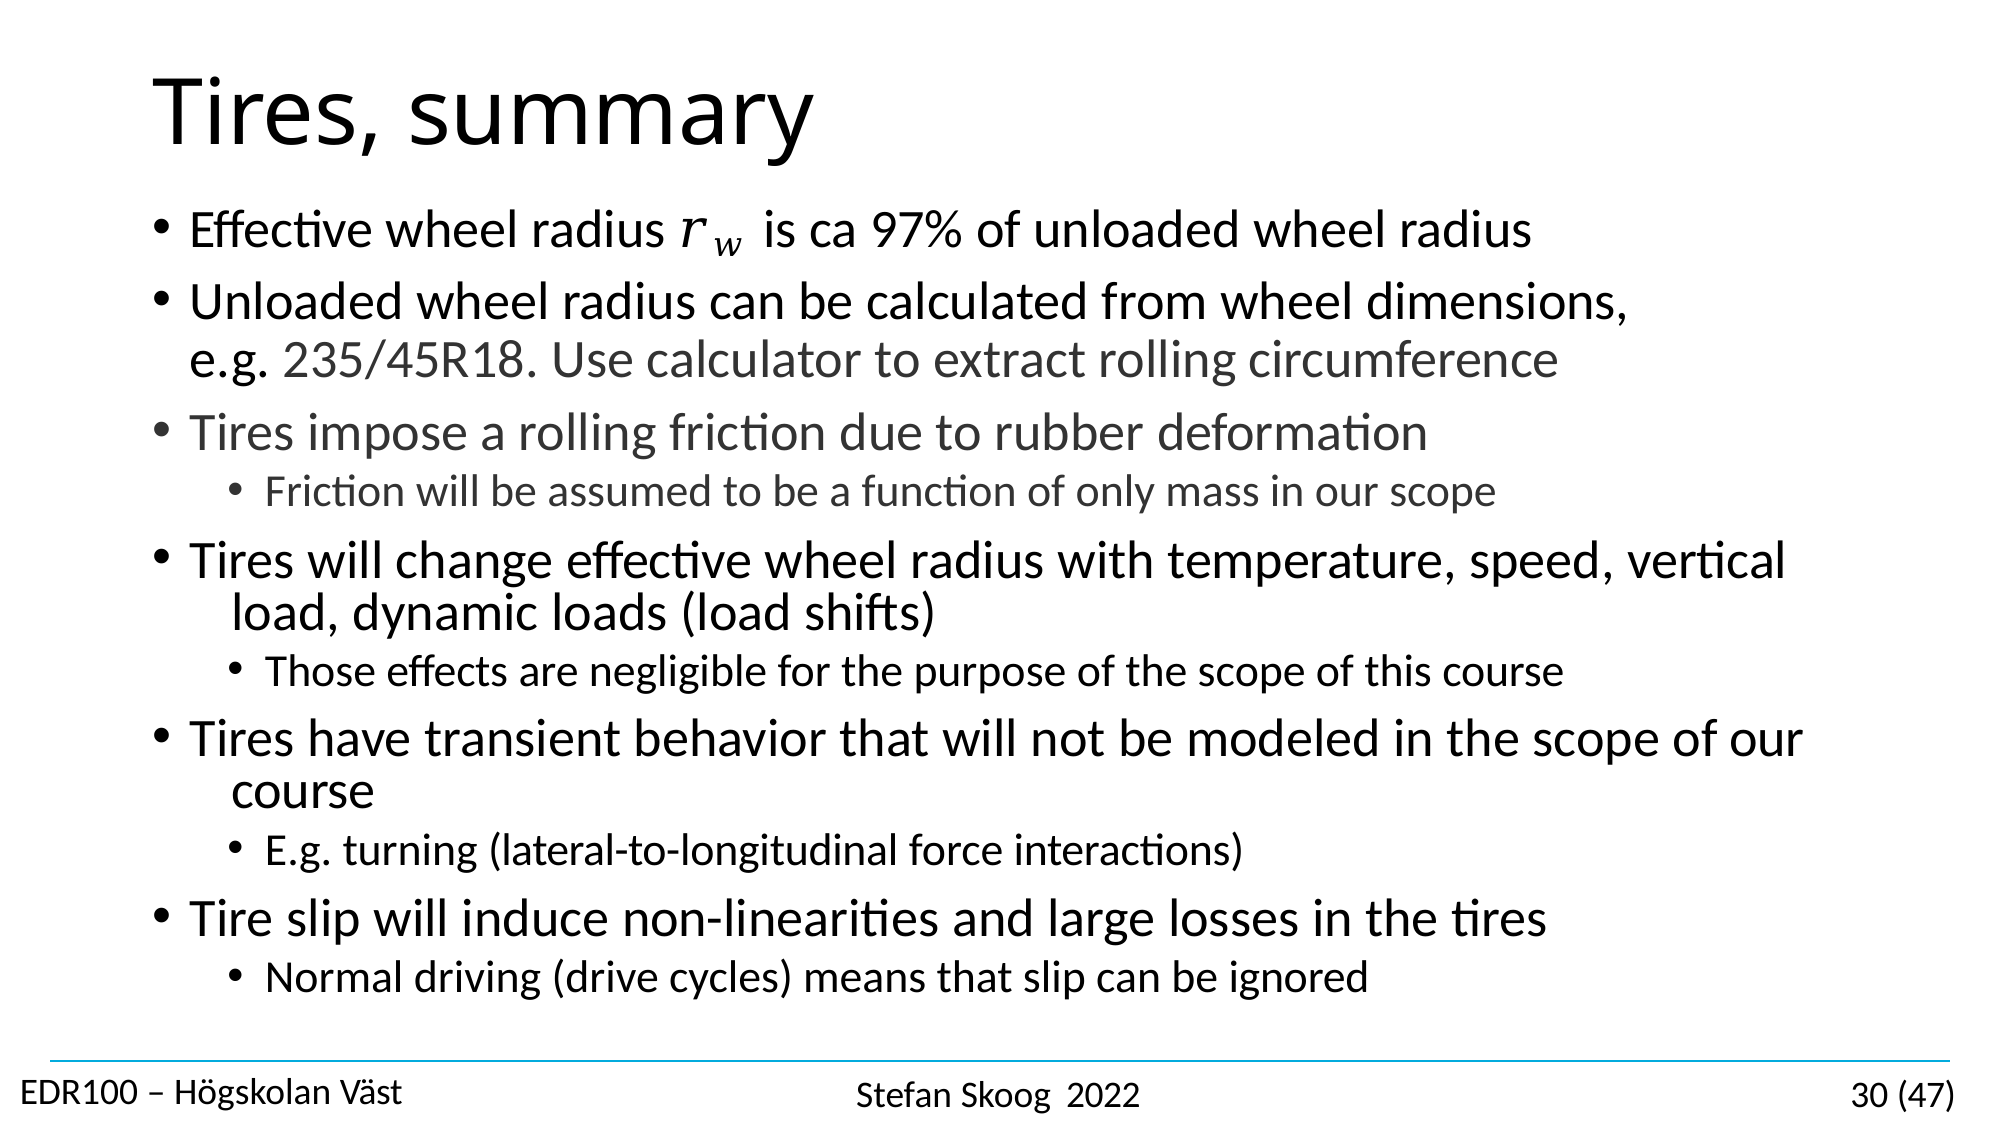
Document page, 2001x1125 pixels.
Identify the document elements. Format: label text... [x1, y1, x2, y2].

title Tires, summary [85, 51, 1915, 242]
text_box Effective wheel radius 𝑟𝑤 is ca 97% of unloaded wheel radius Unloaded wheel radius can be calculated from wheel dimensions, e.g. 235/45R18. Use calculator to extract rolling circumference Tires impose a rolling friction due to rubber deformation Friction will be assumed to be a function of only mass in our scope Tires will change effective wheel radius with temperature, speed, vertical load, dynamic loads (load shifts) Those effects are negligible for the purpose of the scope of this course Tires have transient behavior that will not be modeled in the scope of our course E.g. turning (lateral-to-longitudinal force interactions) Tire slip will induce non-linearities and large losses in the tires Normal driving (drive cycles) means that slip can be ignored [148, 177, 1808, 1002]
slide_number Stefan Skoog 2022 [853, 1076, 1147, 1125]
footer EDR100 – Högskolan Väst [17, 1074, 407, 1125]
slide_number 30 (47) [1844, 1076, 1960, 1125]
